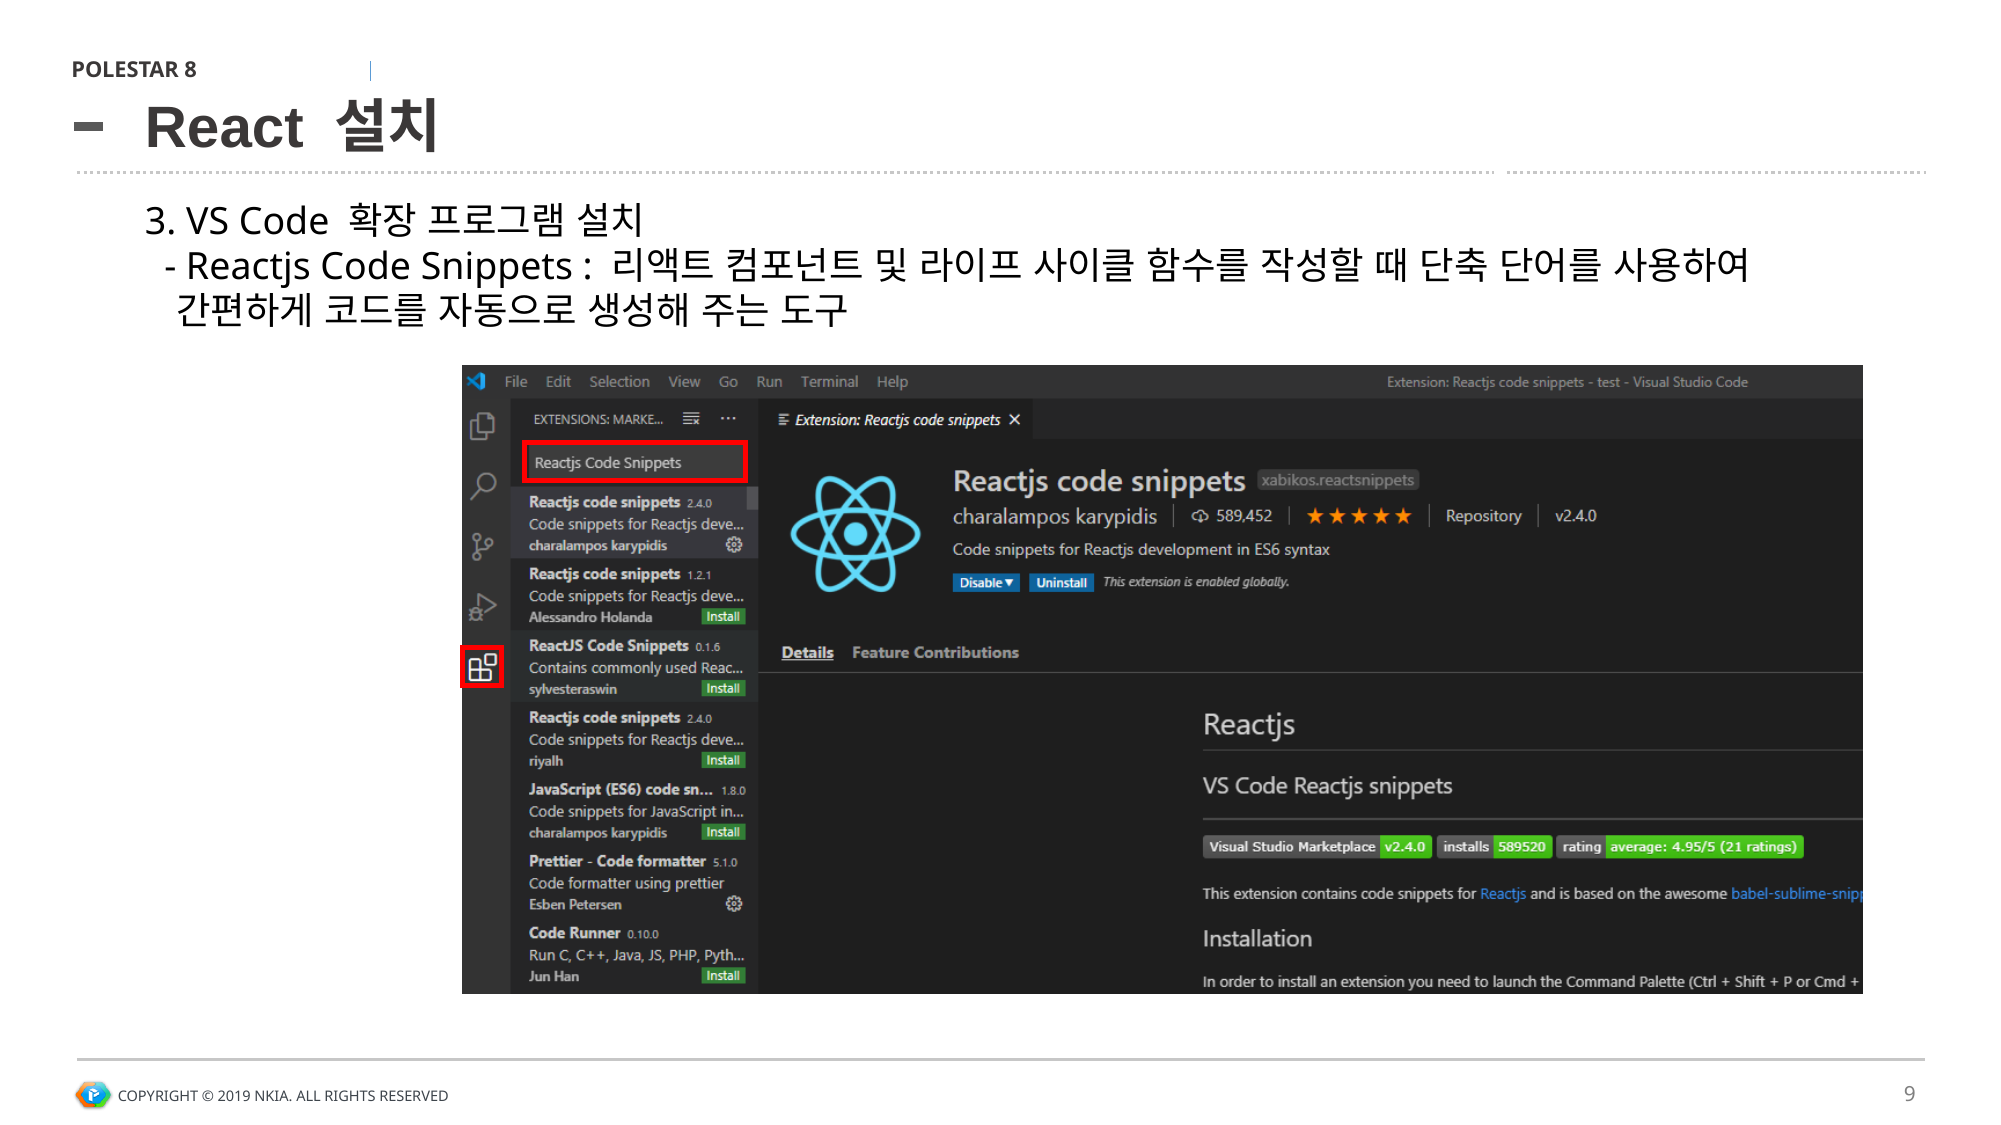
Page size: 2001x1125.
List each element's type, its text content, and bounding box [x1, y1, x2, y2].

picture [67, 1079, 118, 1111]
picture [462, 365, 1863, 994]
text_box React 설치 [130, 89, 1597, 165]
text_box 3. VS Code 확장 프로그램 설치 - Reactjs Code Snippets : 리액트 컴포넌트 및 라이프 사이클 함수를 작성할 때 단축 단어를 사용하여 간편하게 코드를 자동으로 생성해 주는 도구 [130, 189, 1943, 339]
